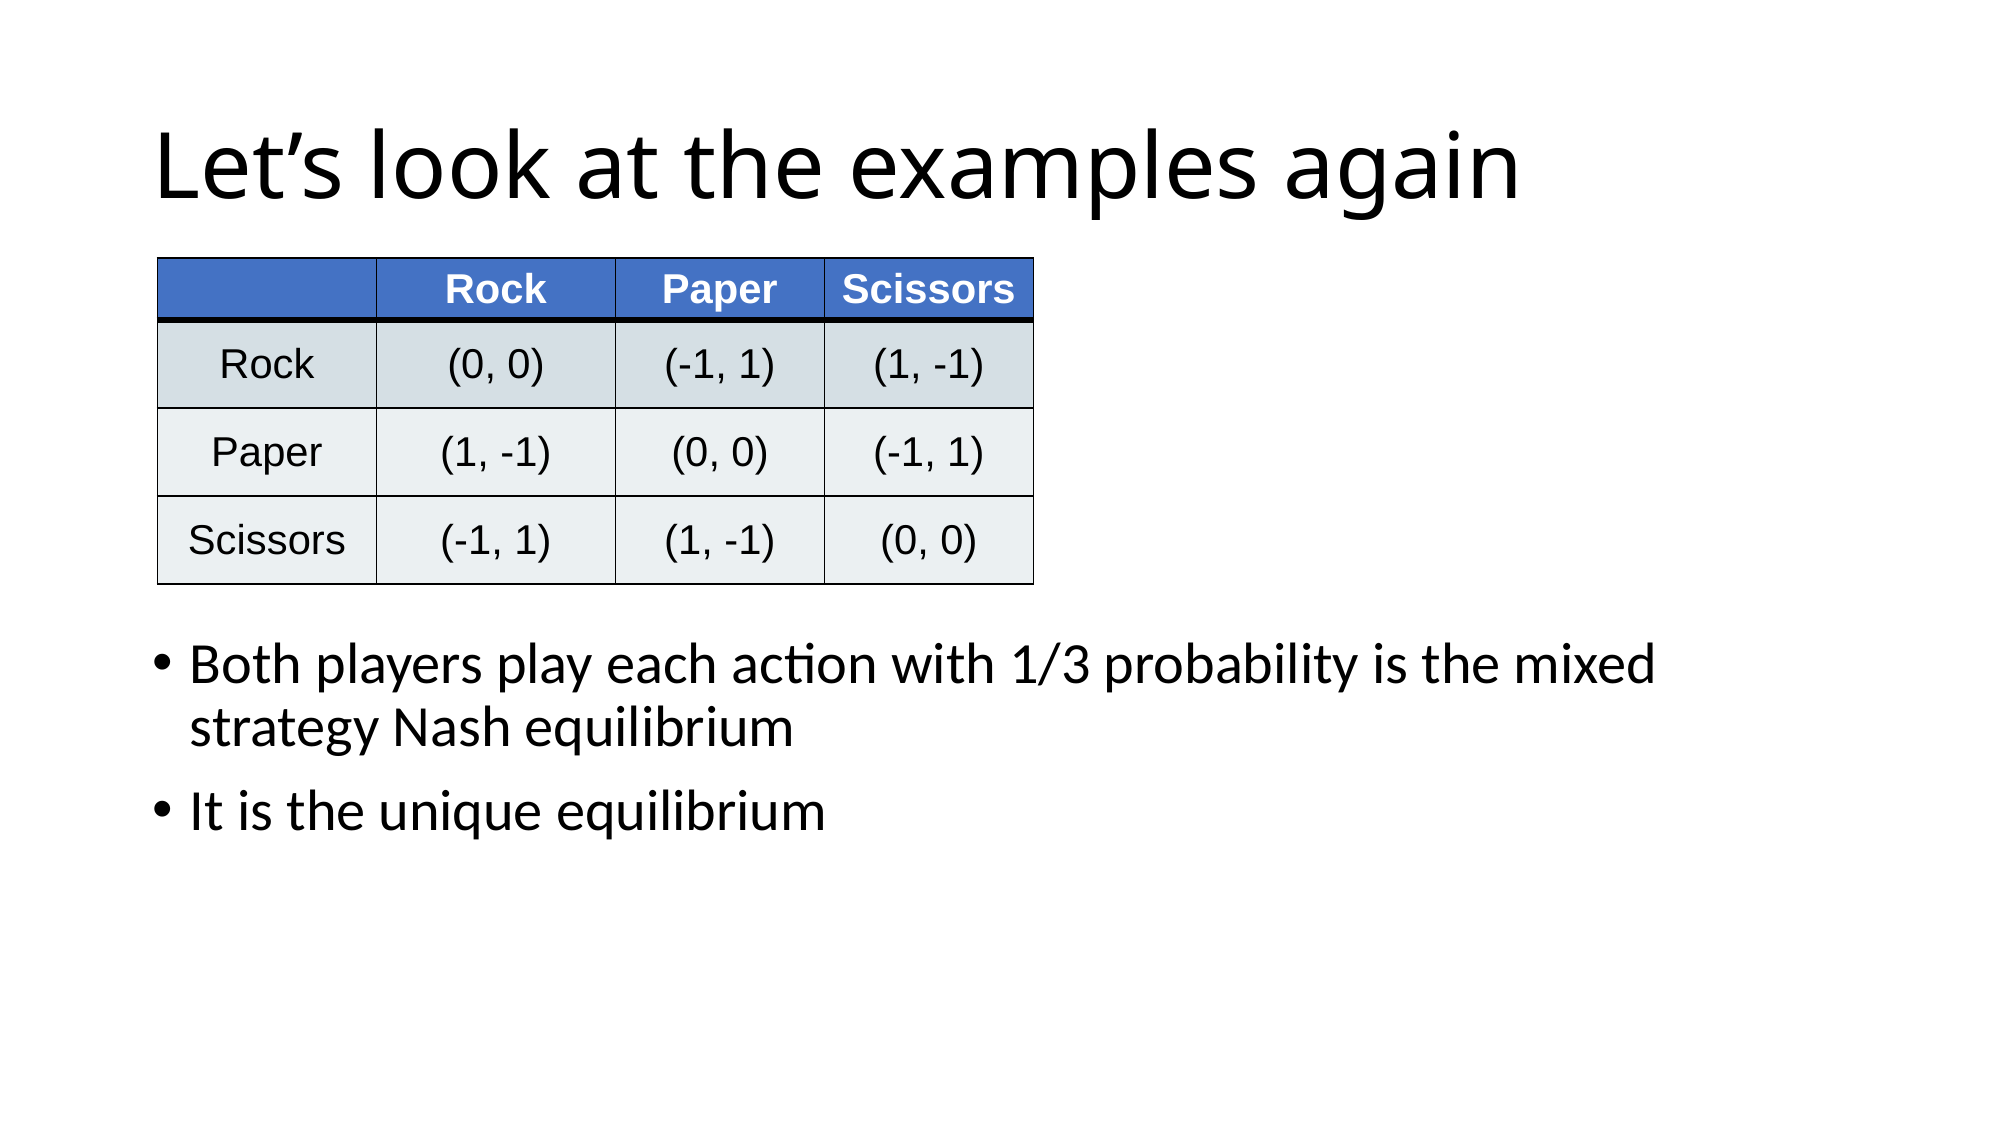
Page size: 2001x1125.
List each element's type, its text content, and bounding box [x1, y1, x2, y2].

table_cell (0, 0) [616, 409, 824, 495]
table_cell (1, -1) [616, 497, 824, 583]
table_header [158, 259, 376, 317]
table_cell (-1, 1) [825, 409, 1033, 495]
table_cell (-1, 1) [377, 497, 615, 583]
table_header Paper [616, 259, 824, 317]
table_cell (0, 0) [377, 323, 615, 407]
table_cell (1, -1) [825, 323, 1033, 407]
table_cell Rock [158, 323, 376, 407]
table_cell Scissors [158, 497, 376, 583]
list Both players play each action with 1/3 probability is the mixed strategy Nash equilibrium It is the unique equilibrium [137, 625, 1863, 1014]
table_cell (0, 0) [825, 497, 1033, 583]
title Let’s look at the examples again [137, 59, 1863, 278]
table_header Rock [377, 259, 615, 317]
table_cell Paper [158, 409, 376, 495]
table_header Scissors [825, 259, 1033, 317]
table_cell (1, -1) [377, 409, 615, 495]
table_cell (-1, 1) [616, 323, 824, 407]
